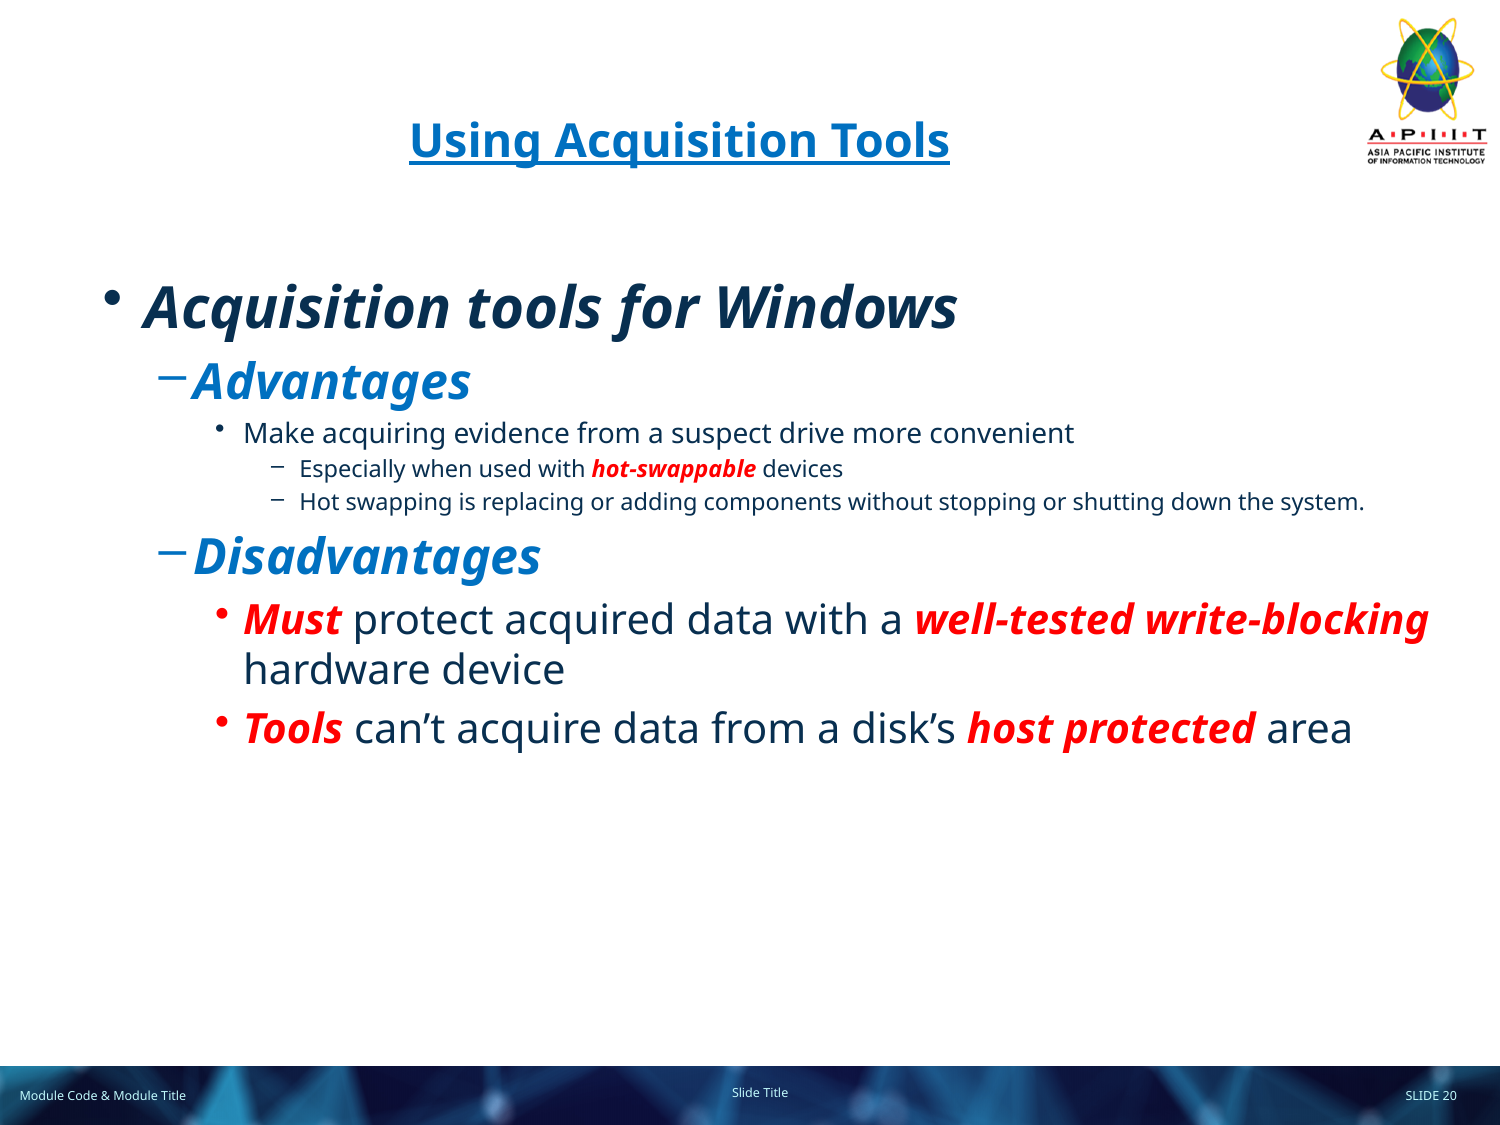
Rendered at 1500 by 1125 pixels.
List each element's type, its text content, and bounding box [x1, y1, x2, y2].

picture [1353, 0, 1500, 182]
title Using Acquisition Tools [36, 45, 1323, 233]
list Acquisition tools for Windows Advantages Make acquiring evidence from a suspect drive more convenient Especially when used with hot-swappable devices Hot swapping is replacing or adding components without stopping or shutting down the system. Disadvantages Must protect acquired data with a well-tested write-blocking hardware device Tools can’t acquire data from a disk’s host protected area [87, 262, 1458, 1109]
picture [0, 1066, 1500, 1125]
